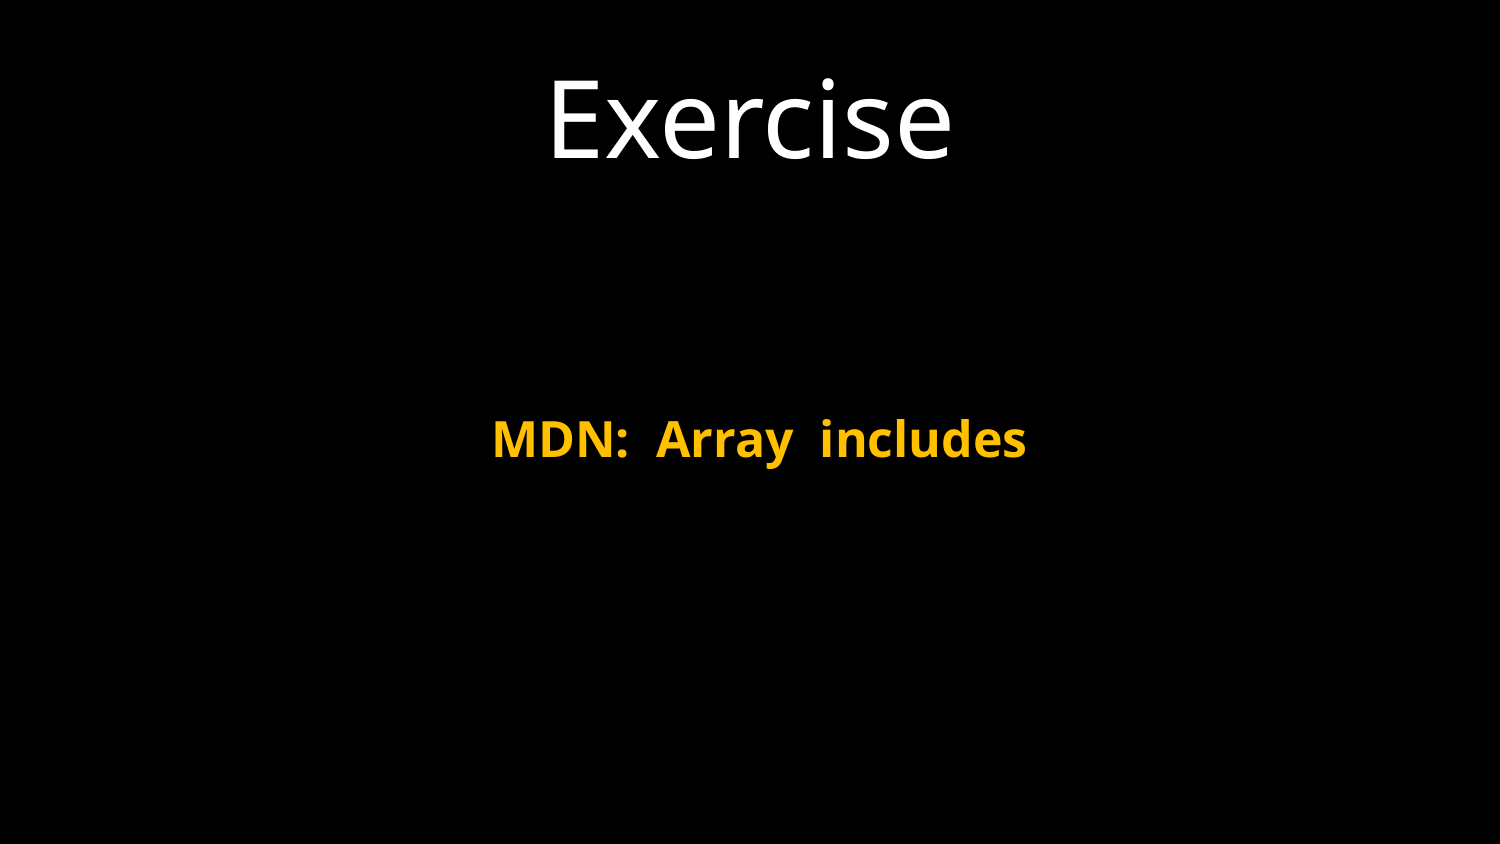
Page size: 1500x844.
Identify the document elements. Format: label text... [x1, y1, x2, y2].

list MDN: Array includes [109, 224, 1391, 768]
title Exercise [109, 21, 1391, 209]
